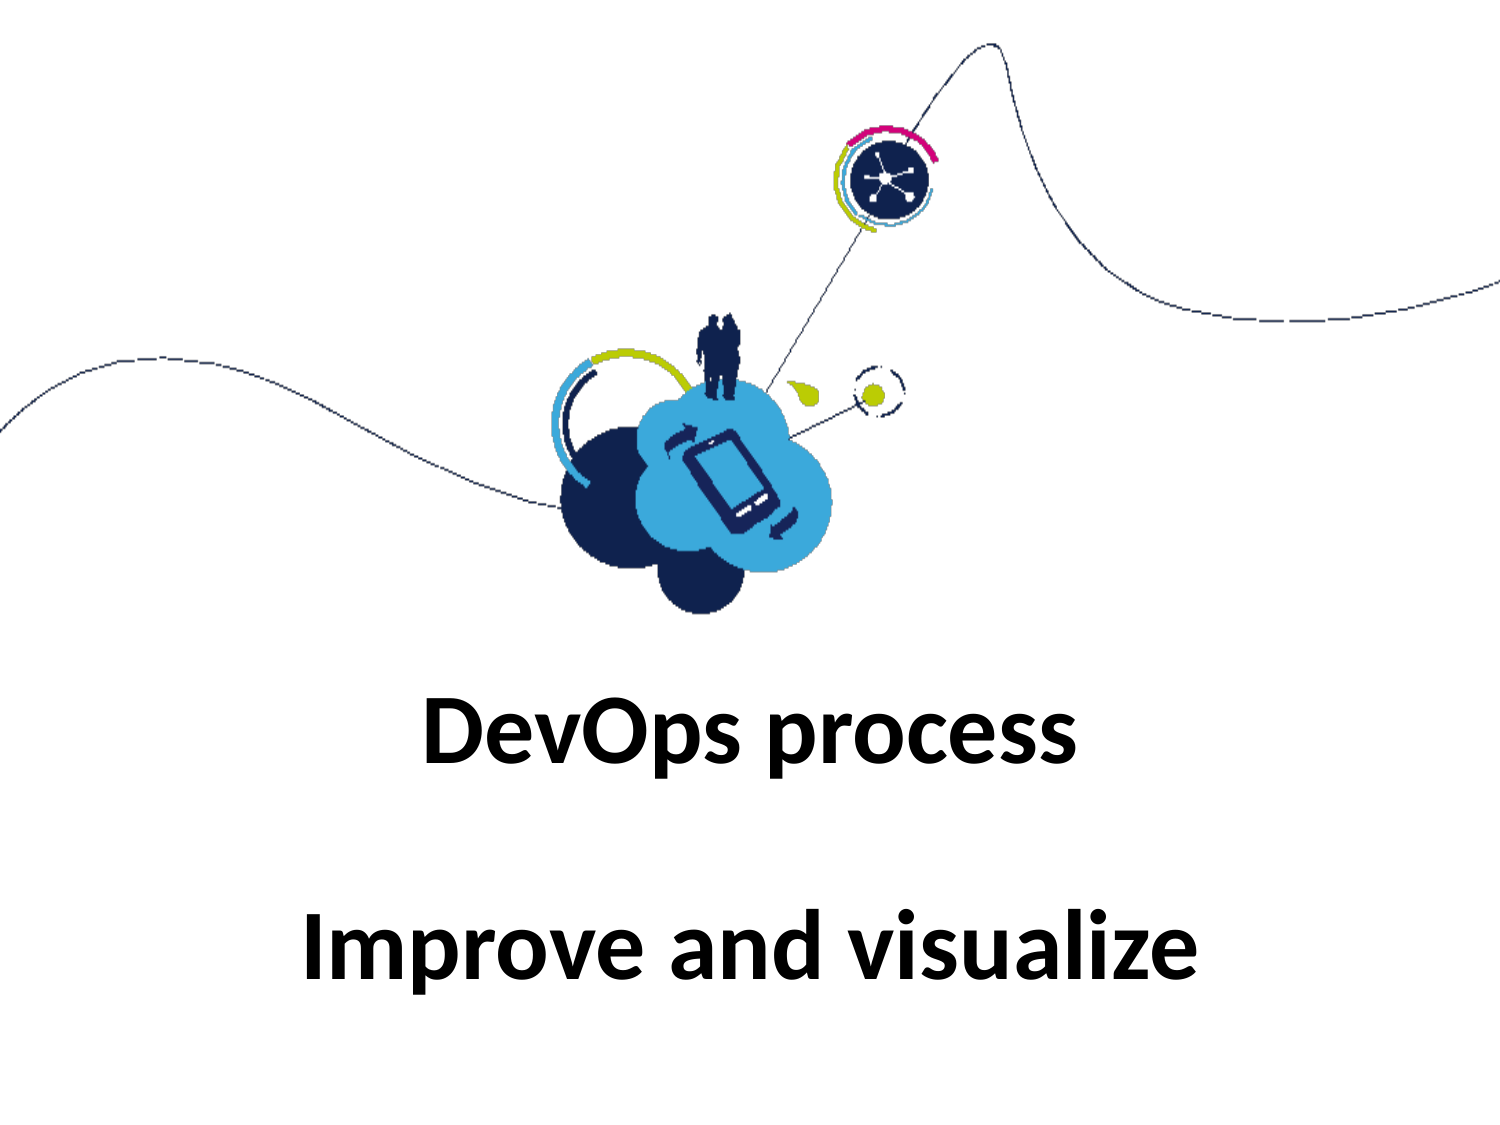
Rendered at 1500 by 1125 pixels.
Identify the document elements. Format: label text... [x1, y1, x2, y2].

title DevOps process Improve and visualize [112, 669, 1388, 959]
picture [0, 0, 1500, 643]
